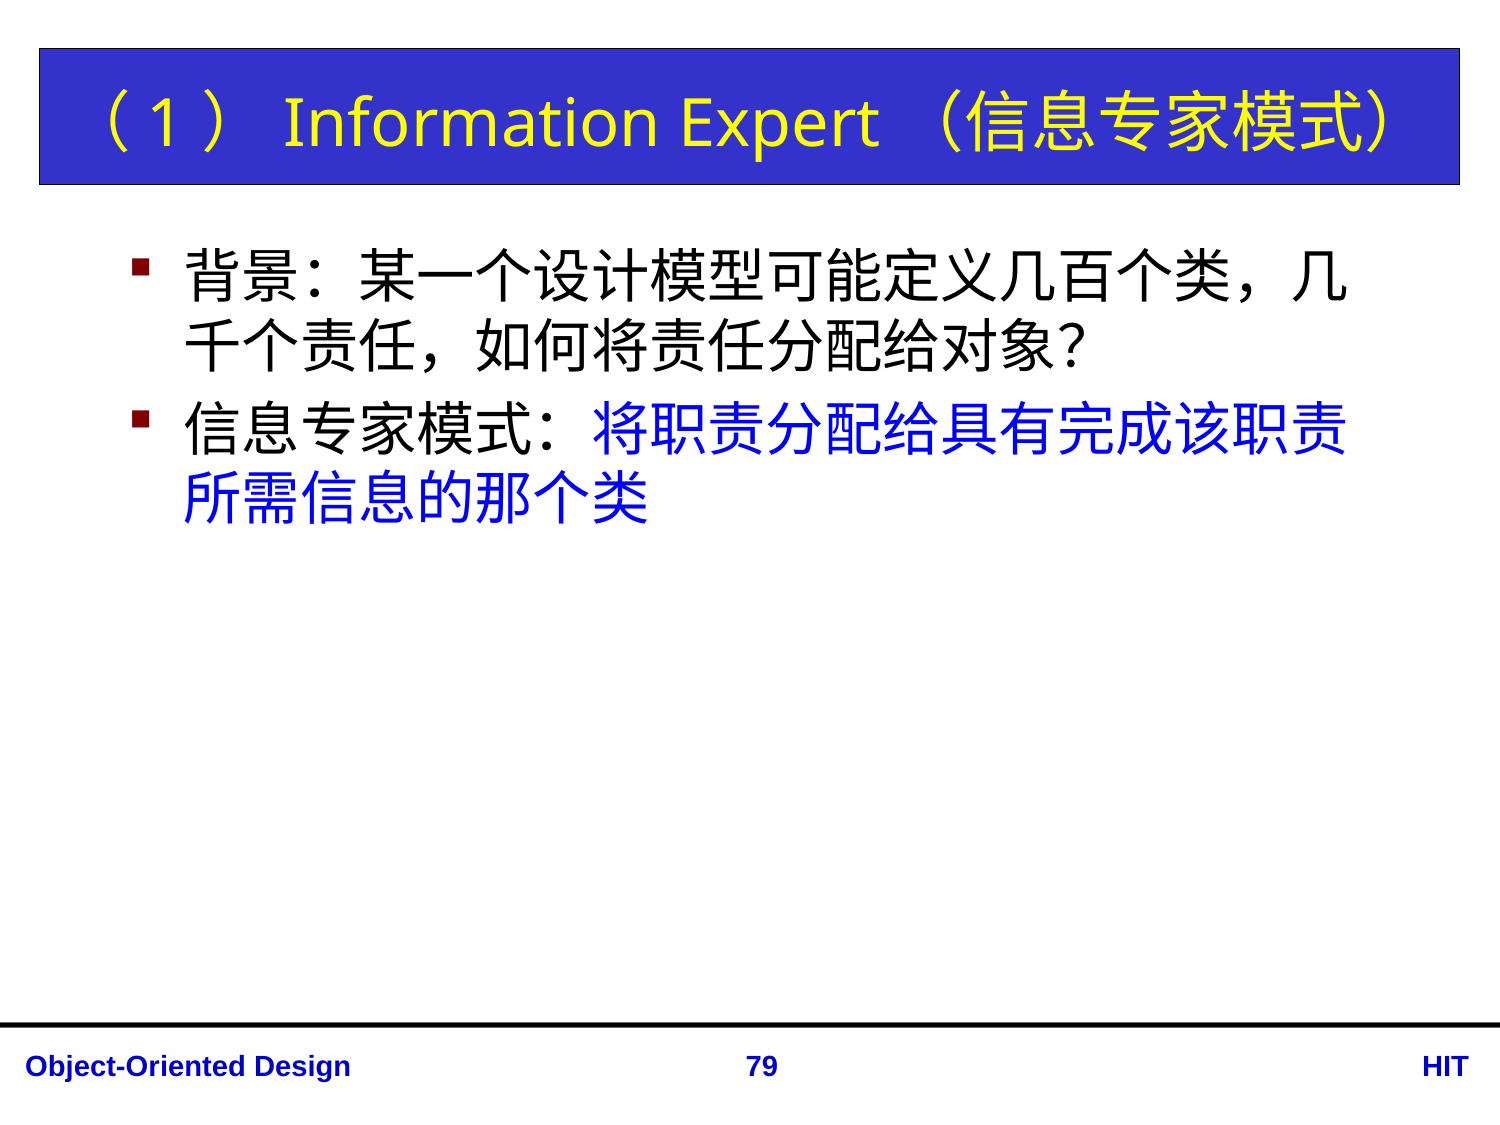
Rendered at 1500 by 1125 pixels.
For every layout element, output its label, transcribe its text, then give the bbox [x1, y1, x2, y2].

list 背景：某一个设计模型可能定义几百个类，几千个责任，如何将责任分配给对象？ 信息专家模式：将职责分配给具有完成该职责所需信息的那个类 [111, 231, 1412, 941]
title （1）Information Expert（信息专家模式） [38, 54, 1457, 185]
